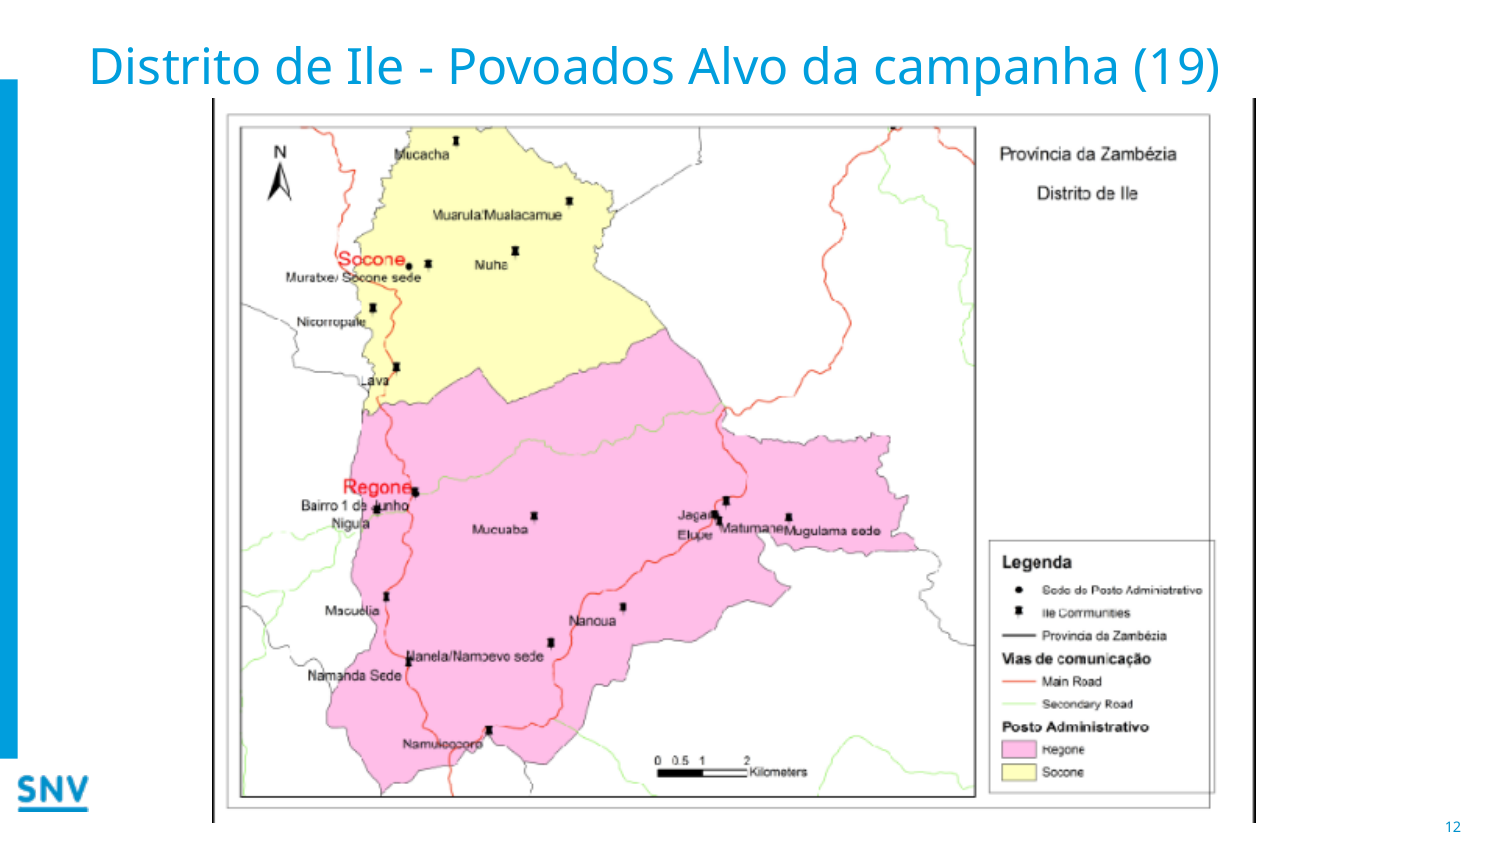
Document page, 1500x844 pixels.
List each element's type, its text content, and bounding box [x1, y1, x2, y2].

title Distrito de Ile - Povoados Alvo da campanha (19) [88, 16, 1430, 95]
picture [17, 774, 89, 812]
slide_number 12 [1430, 810, 1500, 844]
picture [212, 98, 1256, 823]
